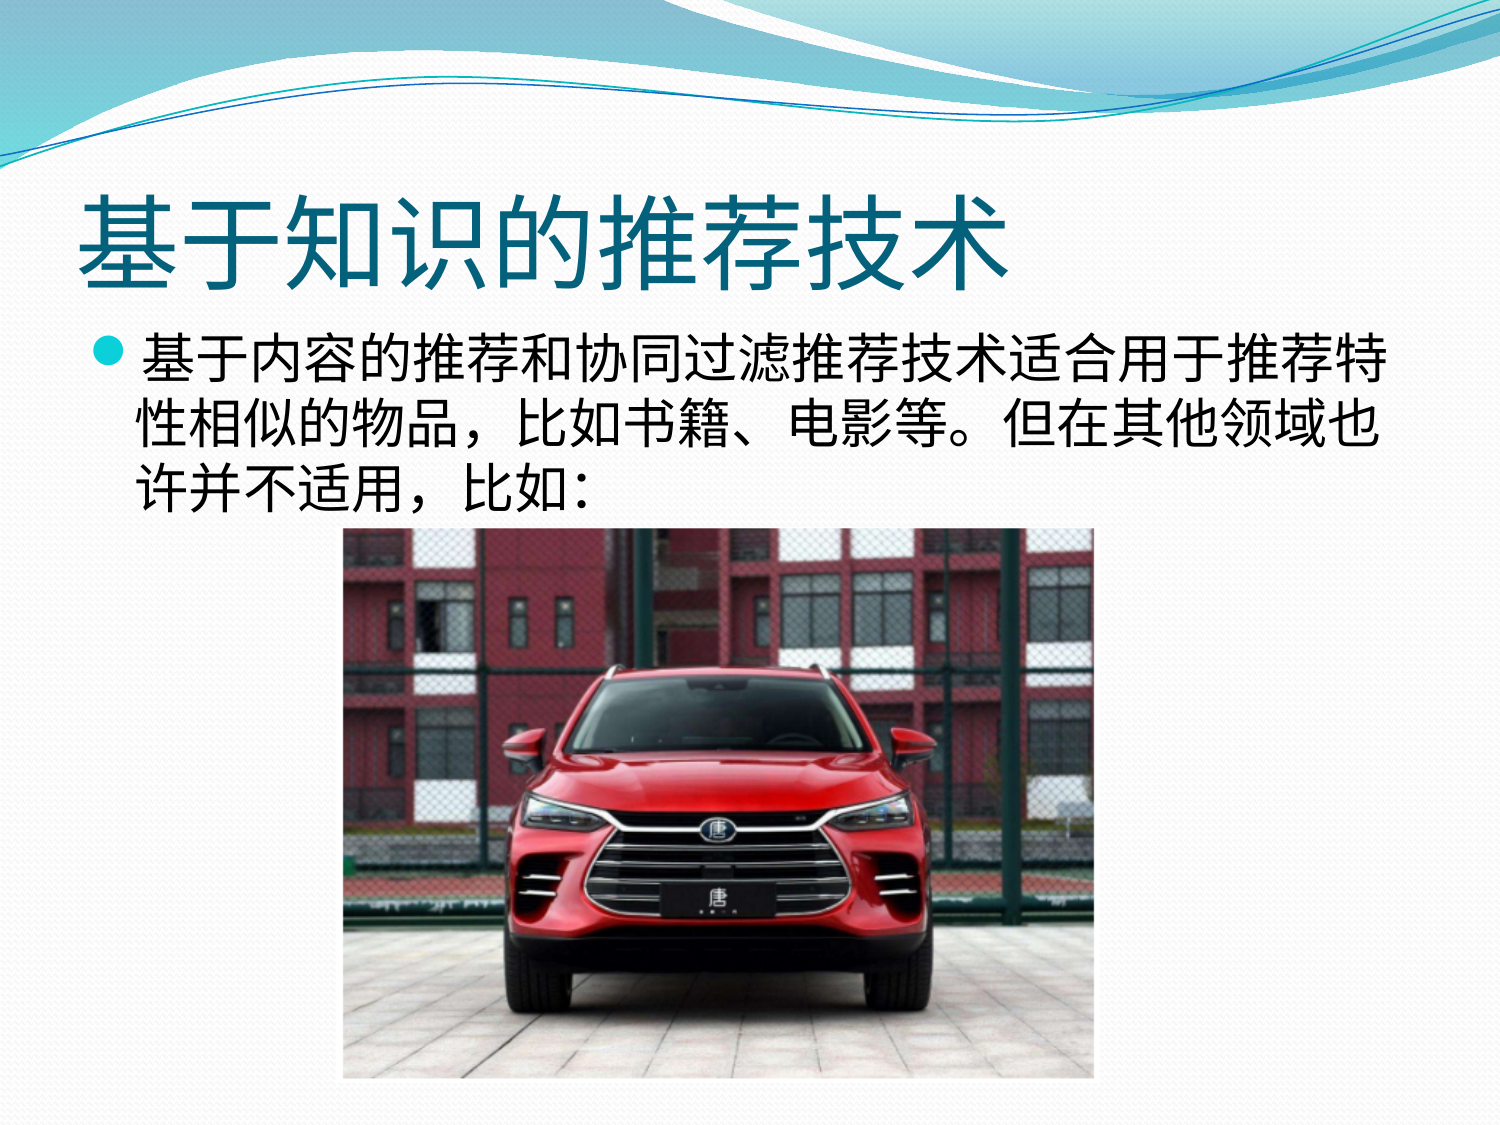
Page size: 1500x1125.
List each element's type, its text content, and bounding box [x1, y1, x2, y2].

picture [336, 527, 1100, 1083]
title 推荐系统中的隐私问题 [329, 528, 336, 1038]
title 基于知识的推荐技术 [75, 115, 1425, 303]
title 推荐系统中的隐私问题 [1100, 529, 1106, 1038]
list 基于内容的推荐和协同过滤推荐技术适合用于推荐特性相似的物品，比如书籍、电影等。但在其他领域也许并不适用，比如： [75, 317, 1425, 1038]
